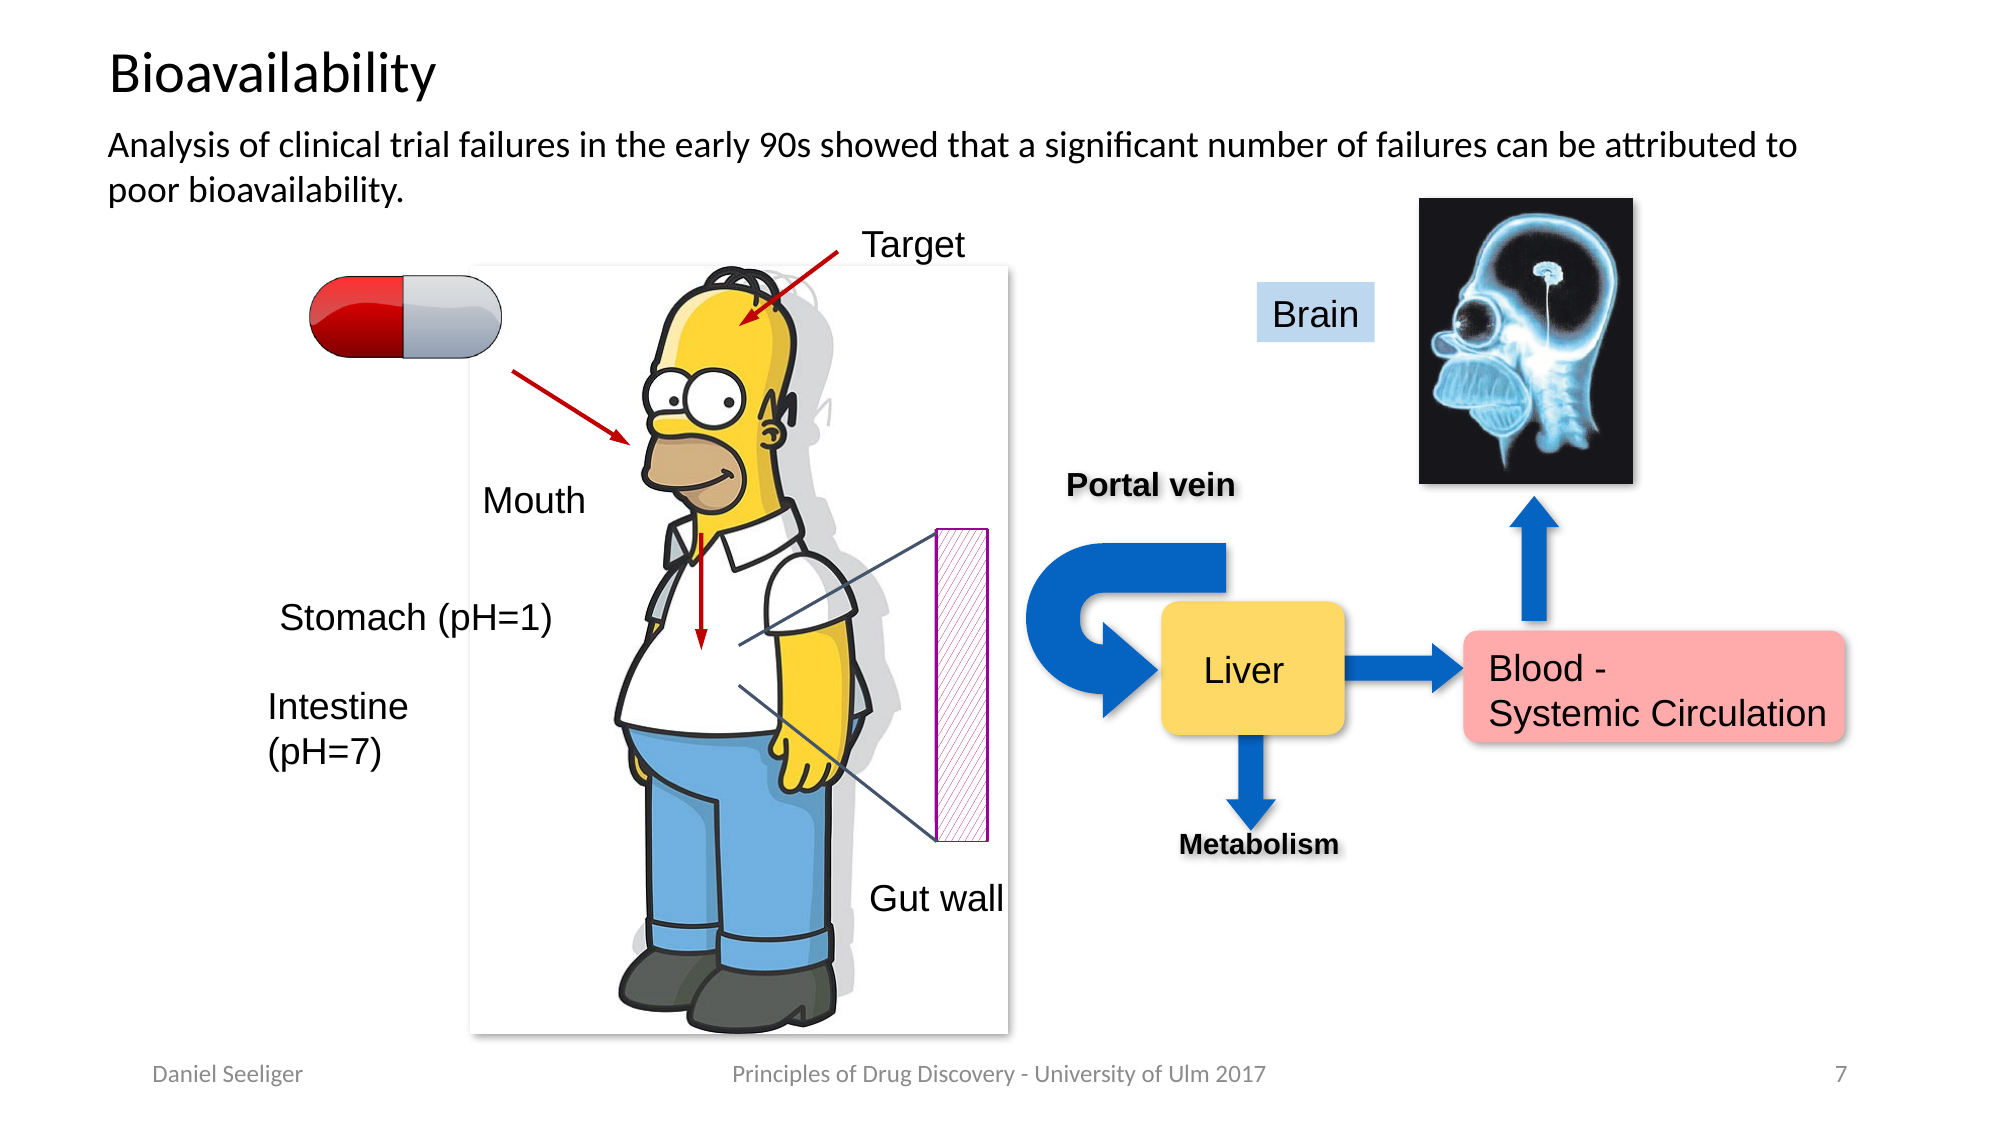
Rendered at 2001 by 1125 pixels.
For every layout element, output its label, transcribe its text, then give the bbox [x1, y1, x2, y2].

picture [262, 242, 1008, 1035]
text_box Bioavailability [94, 26, 452, 112]
text_box Metabolism [1163, 818, 1355, 869]
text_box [853, 528, 1020, 927]
text_box Intestine (pH=7) [252, 674, 470, 780]
text_box Analysis of clinical trial failures in the early 90s showed that a significant number of failures can be attributed to poor bioavailability. [92, 112, 1893, 218]
text_box [1355, 643, 1461, 694]
text_box [1463, 630, 1842, 742]
text_box [1225, 745, 1277, 816]
text_box Blood - Systemic Circulation [1473, 636, 1843, 742]
text_box [1026, 543, 1227, 719]
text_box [738, 532, 937, 646]
slide_number Daniel Seeliger [137, 1042, 588, 1103]
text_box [738, 685, 937, 842]
text_box [1161, 601, 1345, 735]
text_box [1509, 495, 1560, 621]
text_box Brain [1256, 282, 1375, 343]
text_box Stomach (pH=1) [264, 585, 470, 646]
text_box Target [846, 212, 981, 266]
footer Principles of Drug Discovery - University of Ulm 2017 [662, 1042, 1338, 1103]
slide_number 7 [1412, 1042, 1863, 1103]
text_box Portal vein [1051, 455, 1251, 511]
picture [1419, 198, 1633, 484]
text_box Liver [1188, 638, 1300, 699]
